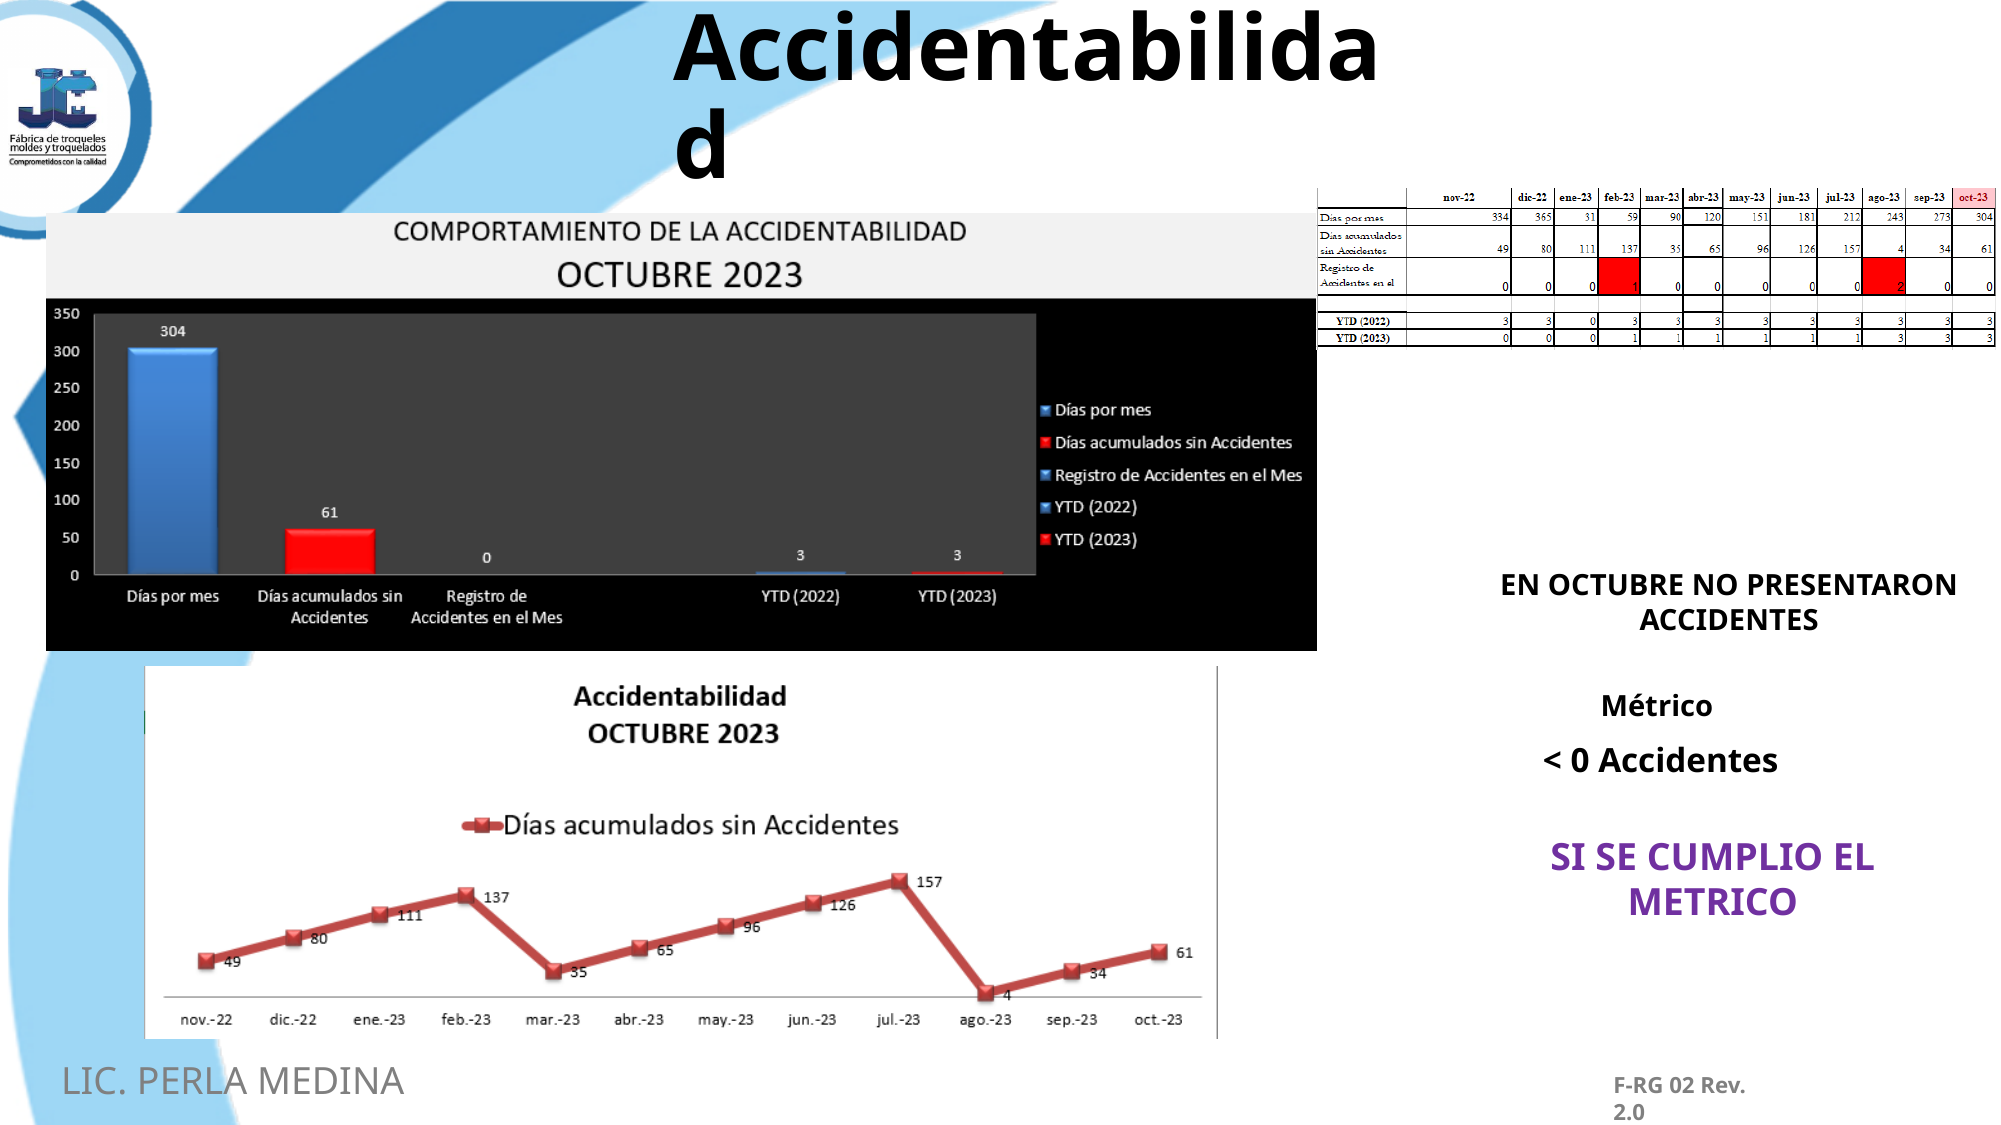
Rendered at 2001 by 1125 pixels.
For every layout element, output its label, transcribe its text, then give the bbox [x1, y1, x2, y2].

text_box LIC. PERLA MEDINA [46, 1054, 472, 1106]
text_box SI SE CUMPLIO EL METRICO [1480, 825, 1945, 931]
picture [0, 0, 1996, 1123]
text_box Métrico < 0 Accidentes [1420, 679, 1902, 787]
text_box EN OCTUBRE NO PRESENTARON ACCIDENTES [1480, 559, 1978, 644]
text_box Accidentabilidad [658, 19, 1448, 181]
